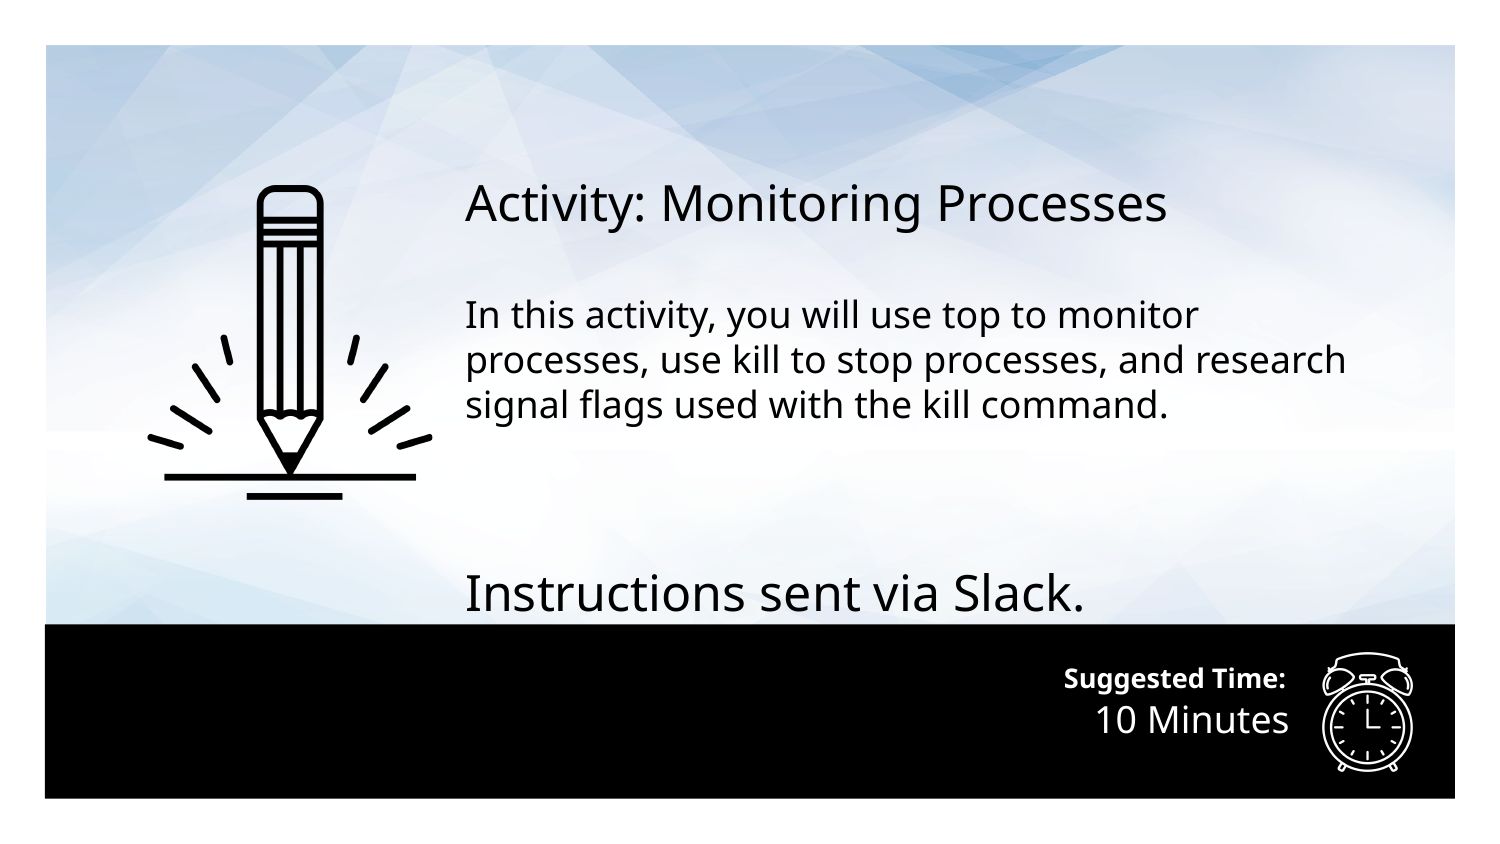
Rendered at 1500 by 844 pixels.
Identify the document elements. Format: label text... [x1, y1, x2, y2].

title 10 Minutes [0, 694, 1455, 799]
picture [45, 46, 1455, 171]
picture [1322, 652, 1413, 694]
title Activity: Monitoring Processes In this activity, you will use top to monitor processes, use kill to stop processes, and research signal flags used with the kill command. Instructions sent via Slack. [44, 171, 1455, 625]
